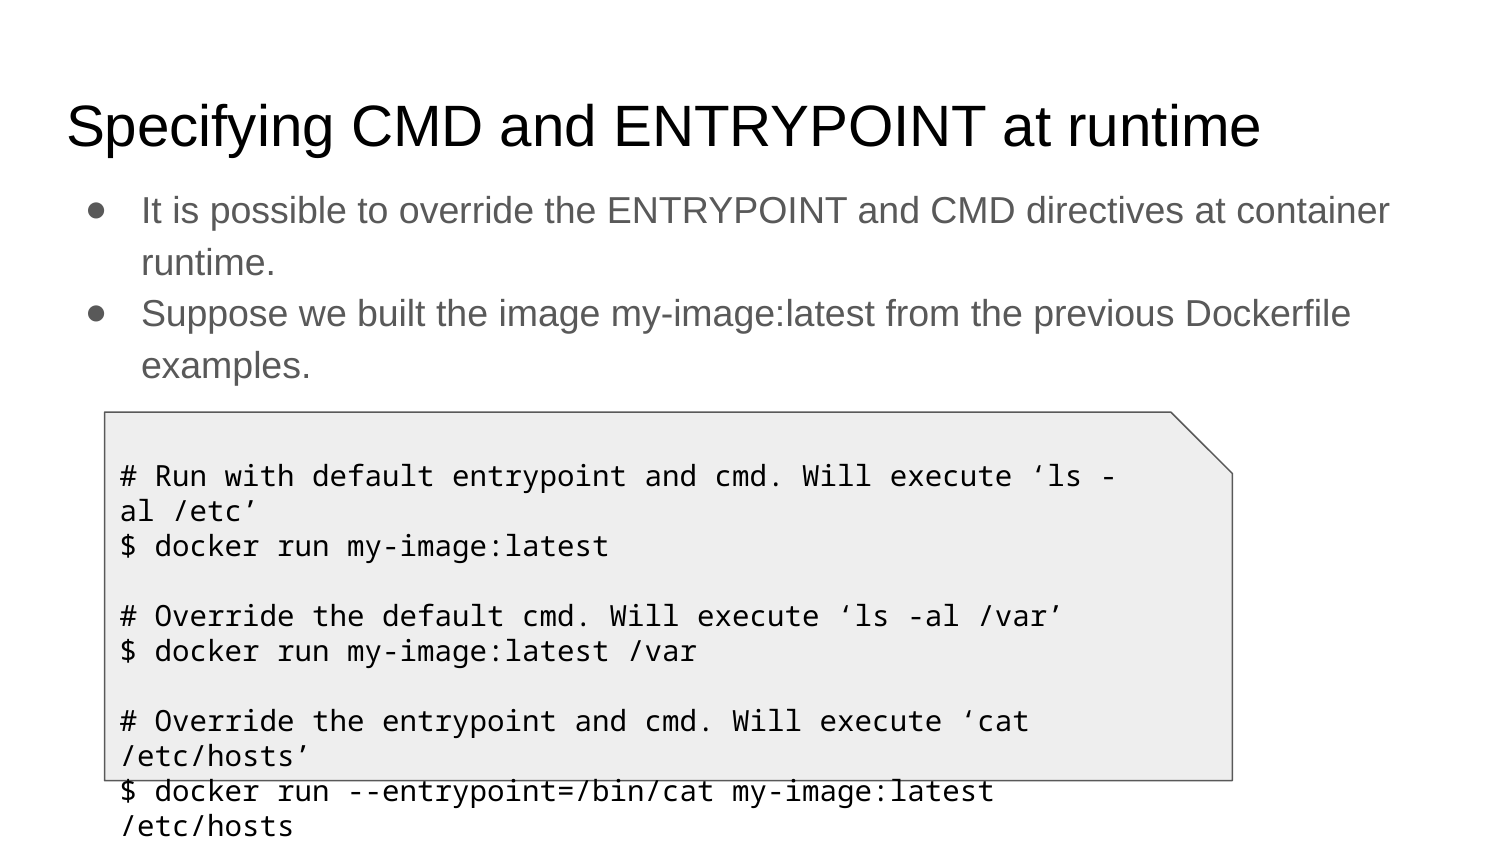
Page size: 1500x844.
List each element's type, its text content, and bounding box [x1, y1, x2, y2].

title Specifying CMD and ENTRYPOINT at runtime [51, 72, 1449, 164]
text_box # Run with default entrypoint and cmd. Will execute ‘ls -al /etc’ $ docker run my-image:latest # Override the default cmd. Will execute ‘ls -al /var’ $ docker run my-image:latest /var # Override the entrypoint and cmd. Will execute ‘cat /etc/hosts’ $ docker run --entrypoint=/bin/cat my-image:latest /etc/hosts [104, 412, 1233, 781]
list It is possible to override the ENTRYPOINT and CMD directives at container runtime. Suppose we built the image my-image:latest from the previous Dockerfile examples. [51, 164, 1449, 725]
